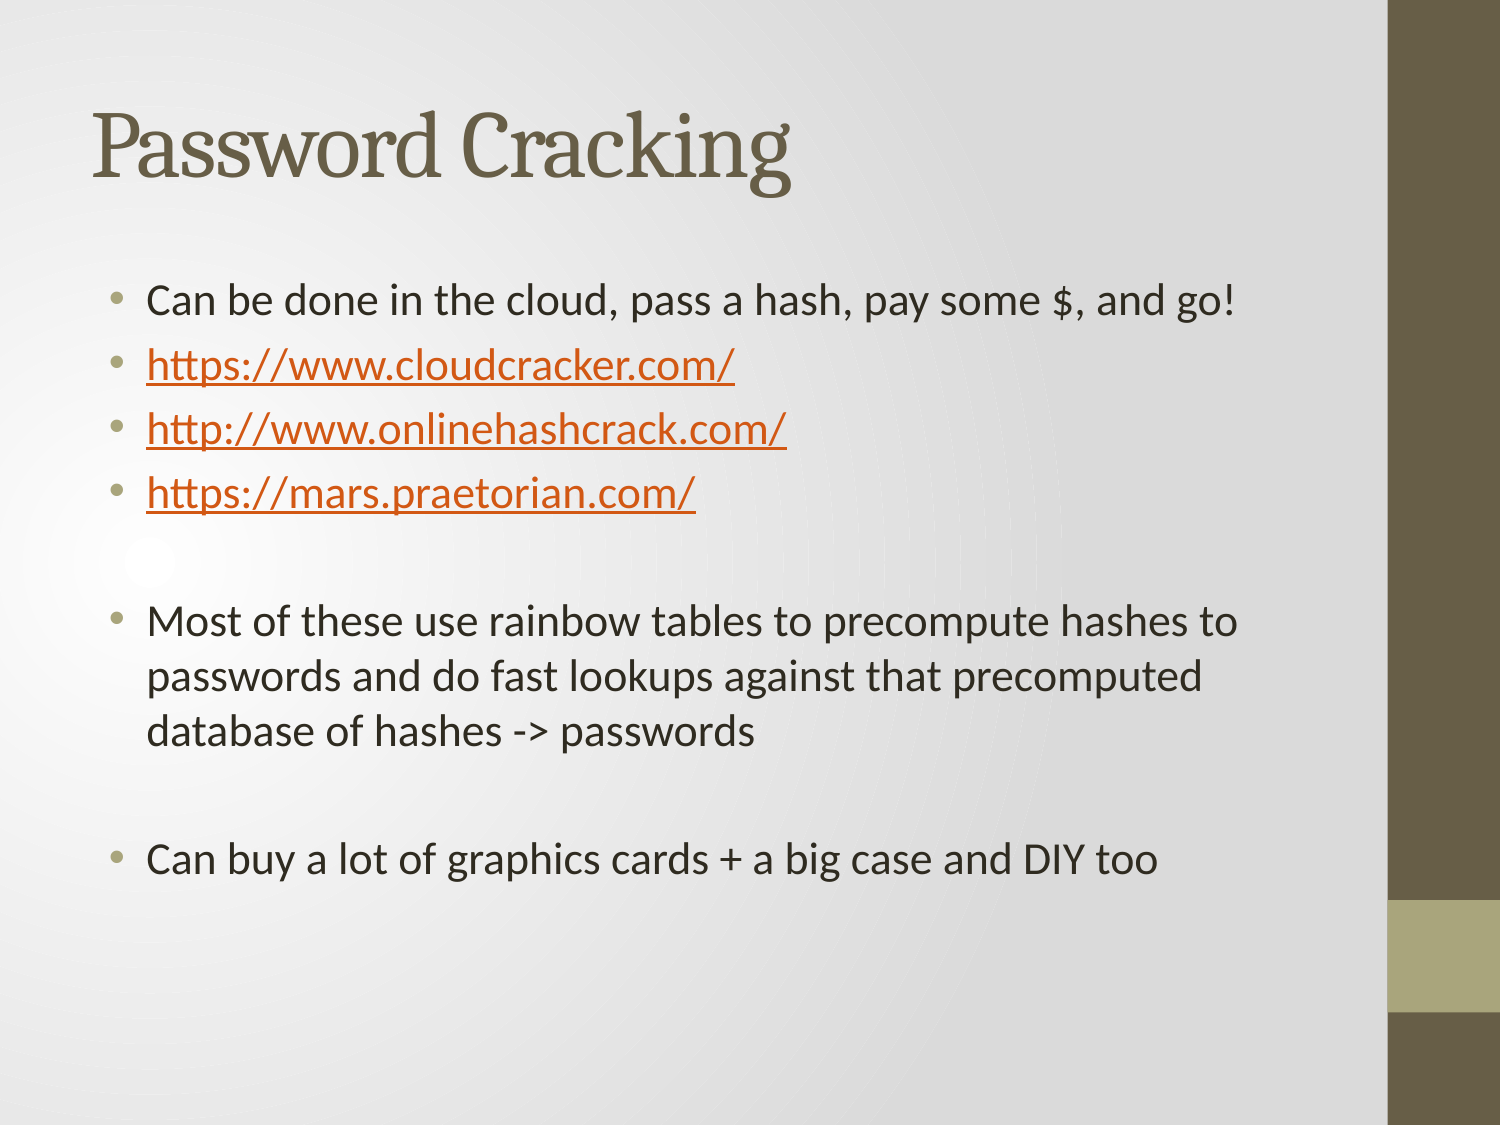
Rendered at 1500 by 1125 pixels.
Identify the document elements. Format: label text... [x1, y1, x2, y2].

list Can be done in the cloud, pass a hash, pay some $, and go! https://www.cloudcracker.com/ http://www.onlinehashcrack.com/ https://mars.praetorian.com/ Most of these use rainbow tables to precompute hashes to passwords and do fast lookups against that precomputed database of hashes -> passwords Can buy a lot of graphics cards + a big case and DIY too [75, 262, 1325, 1050]
title Password Cracking [75, 45, 1325, 233]
